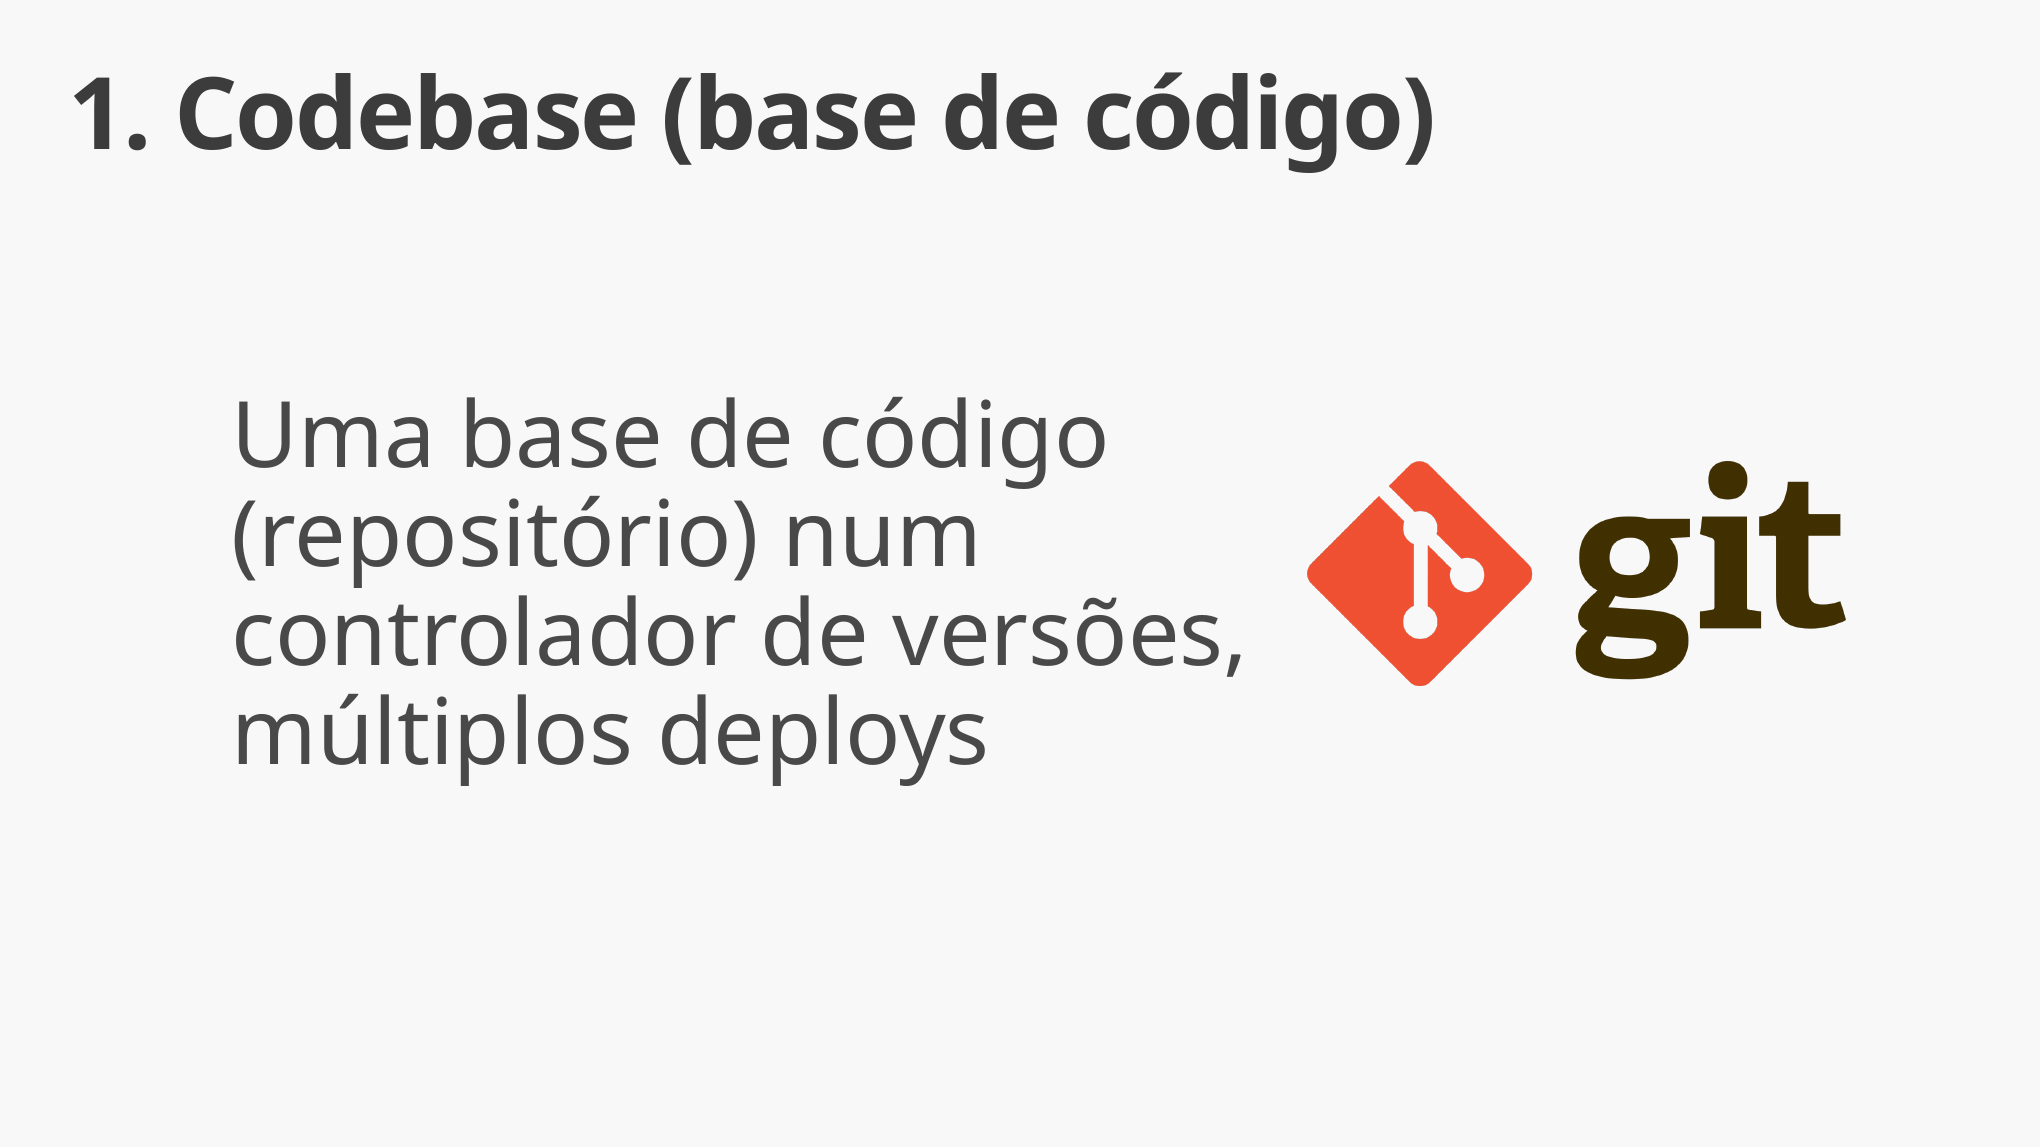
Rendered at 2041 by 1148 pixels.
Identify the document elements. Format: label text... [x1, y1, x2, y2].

title 1. Codebase (base de código) [45, 48, 1996, 199]
list Uma base de código (repositório) num controlador de versões, múltiplos deploys [207, 373, 1308, 929]
picture [1307, 460, 1846, 687]
